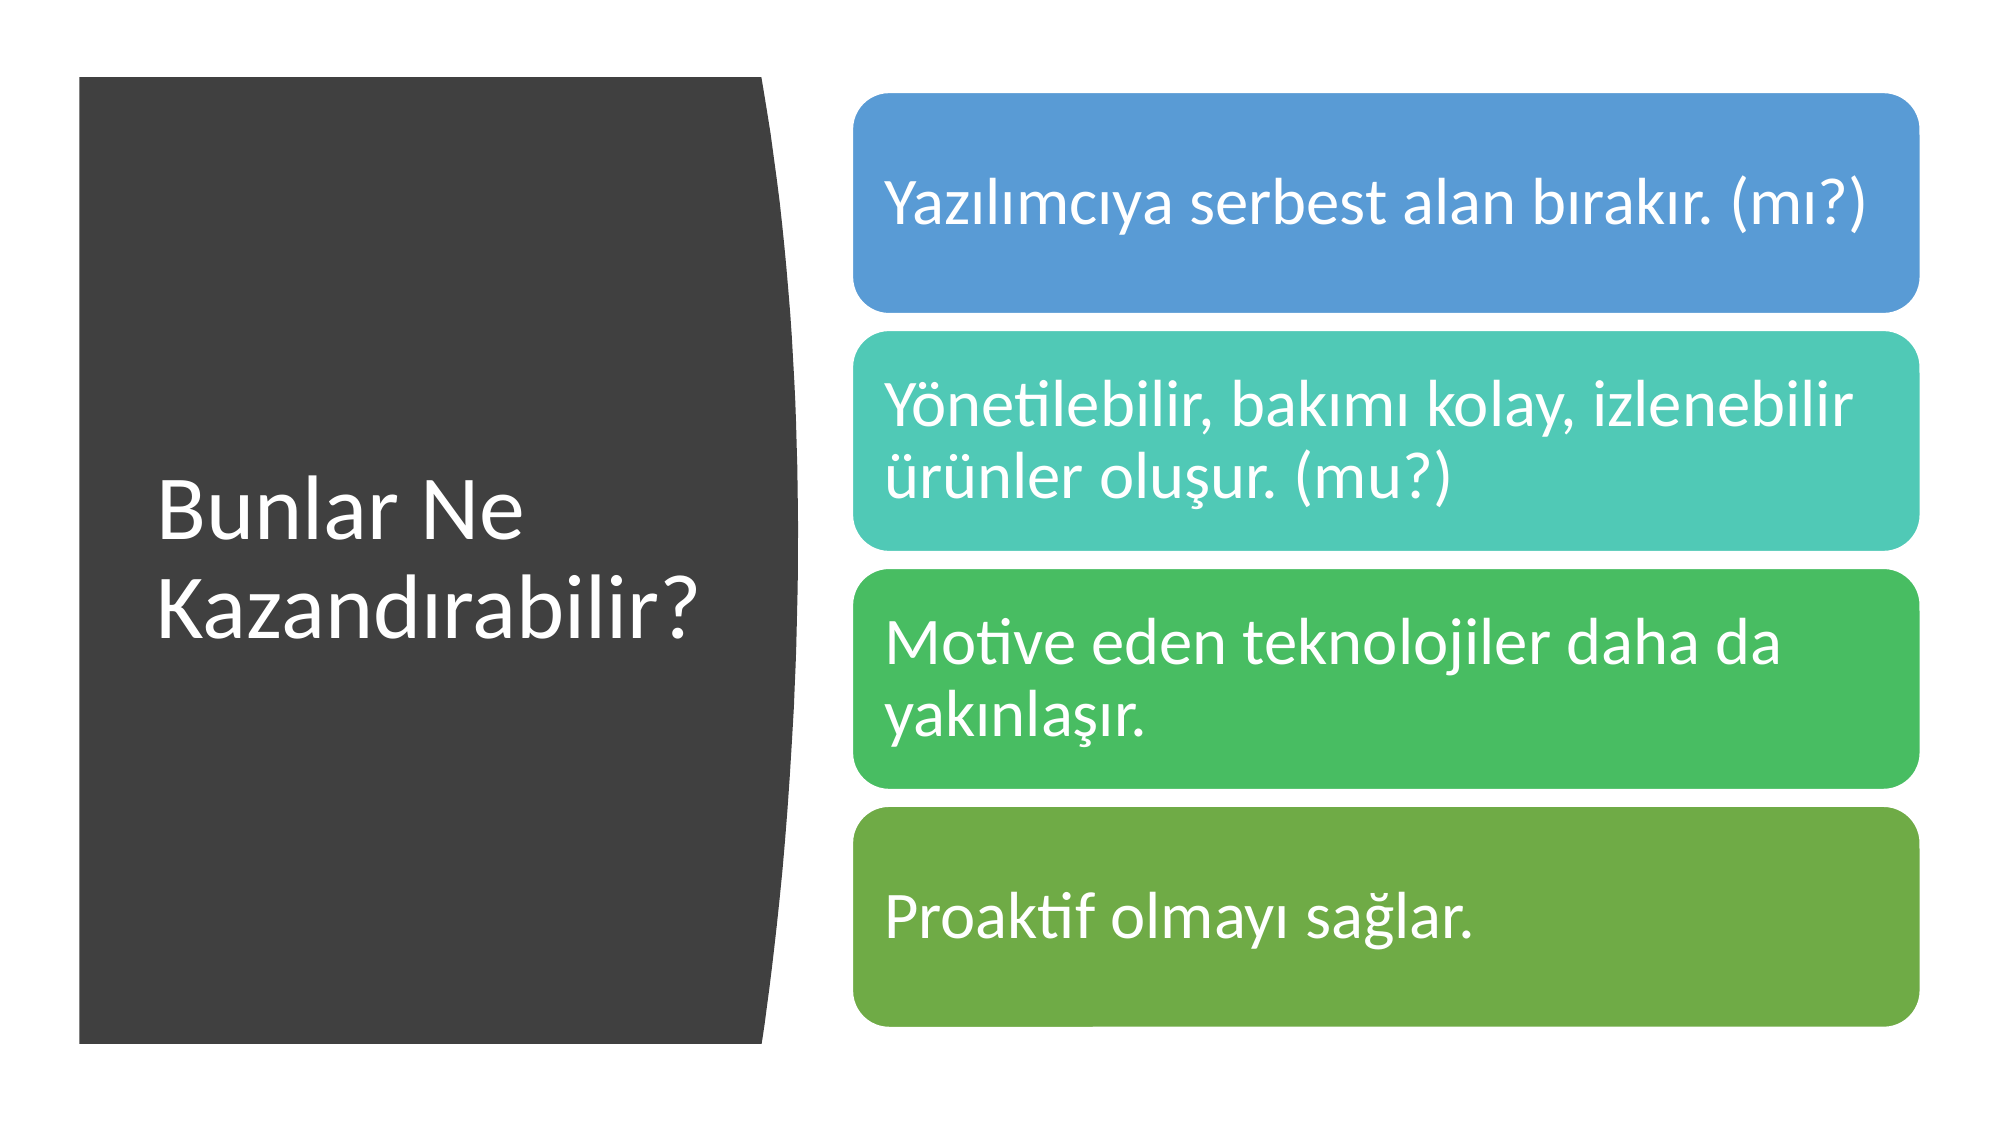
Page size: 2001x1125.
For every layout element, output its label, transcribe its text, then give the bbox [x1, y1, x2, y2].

title Bunlar Ne Kazandırabilir? [141, 166, 728, 953]
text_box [851, 91, 1921, 1028]
text_box [79, 77, 799, 1044]
